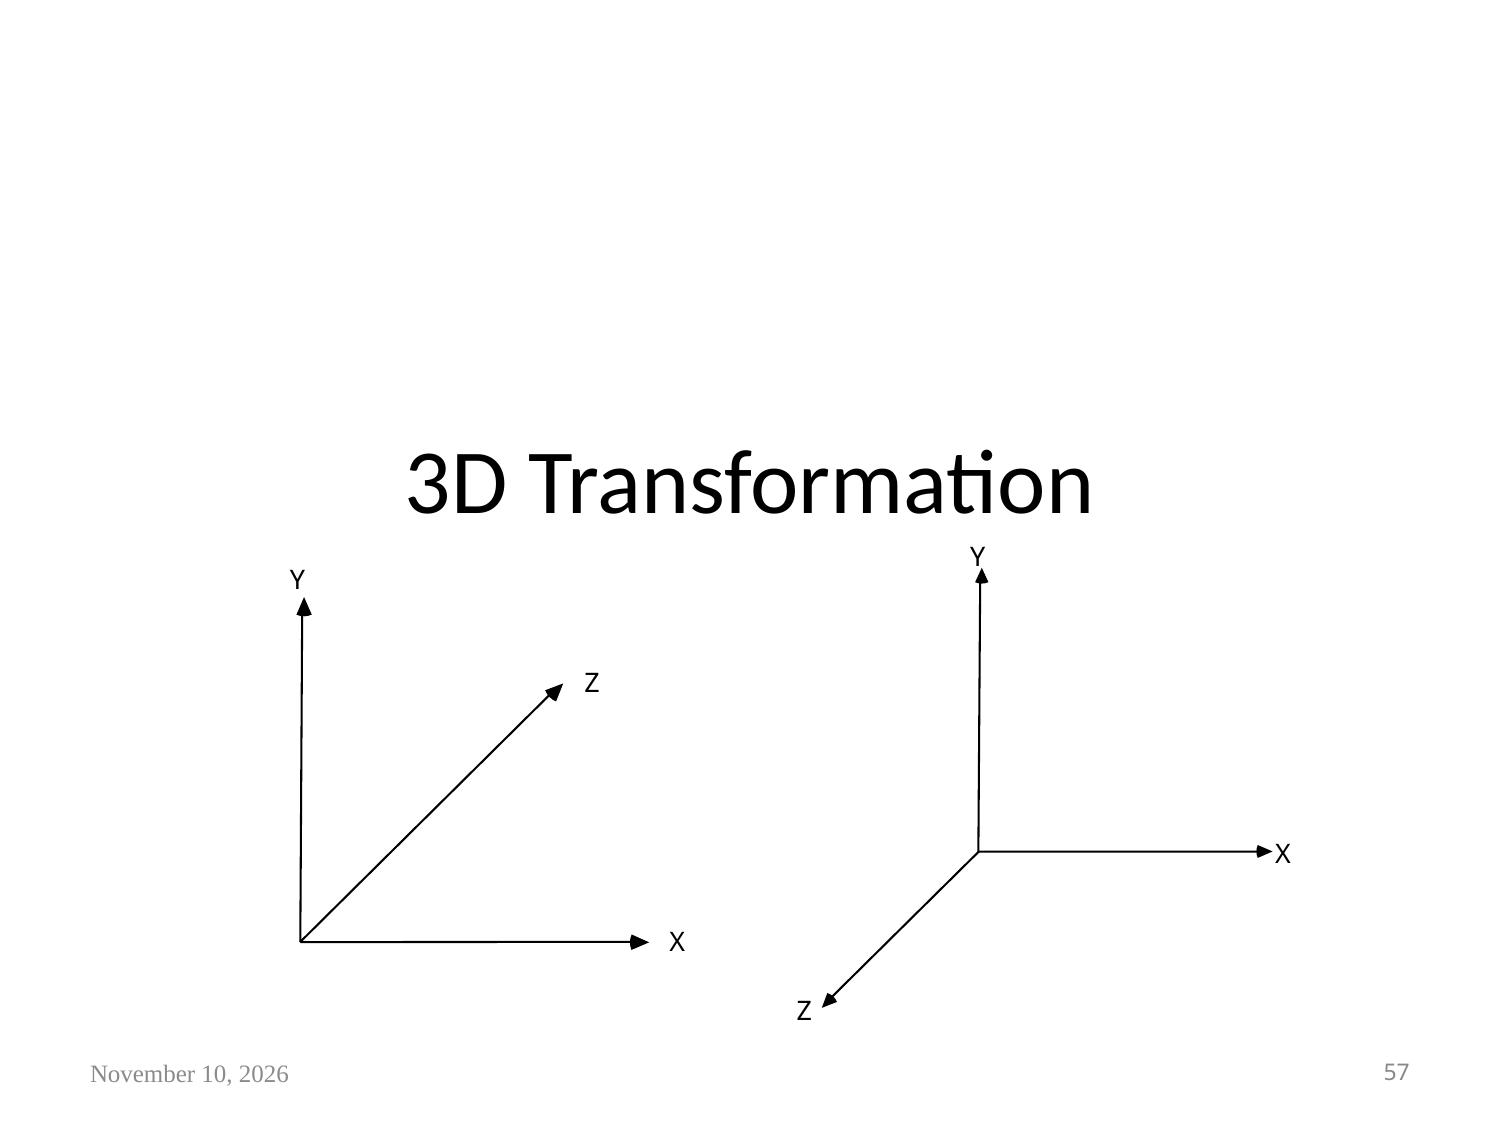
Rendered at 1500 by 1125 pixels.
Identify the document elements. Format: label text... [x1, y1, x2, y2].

title 3D Transformation [112, 365, 1388, 589]
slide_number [75, 1042, 425, 1103]
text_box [795, 539, 1293, 1027]
slide_number 57 [1074, 1042, 1425, 1103]
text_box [288, 562, 687, 958]
